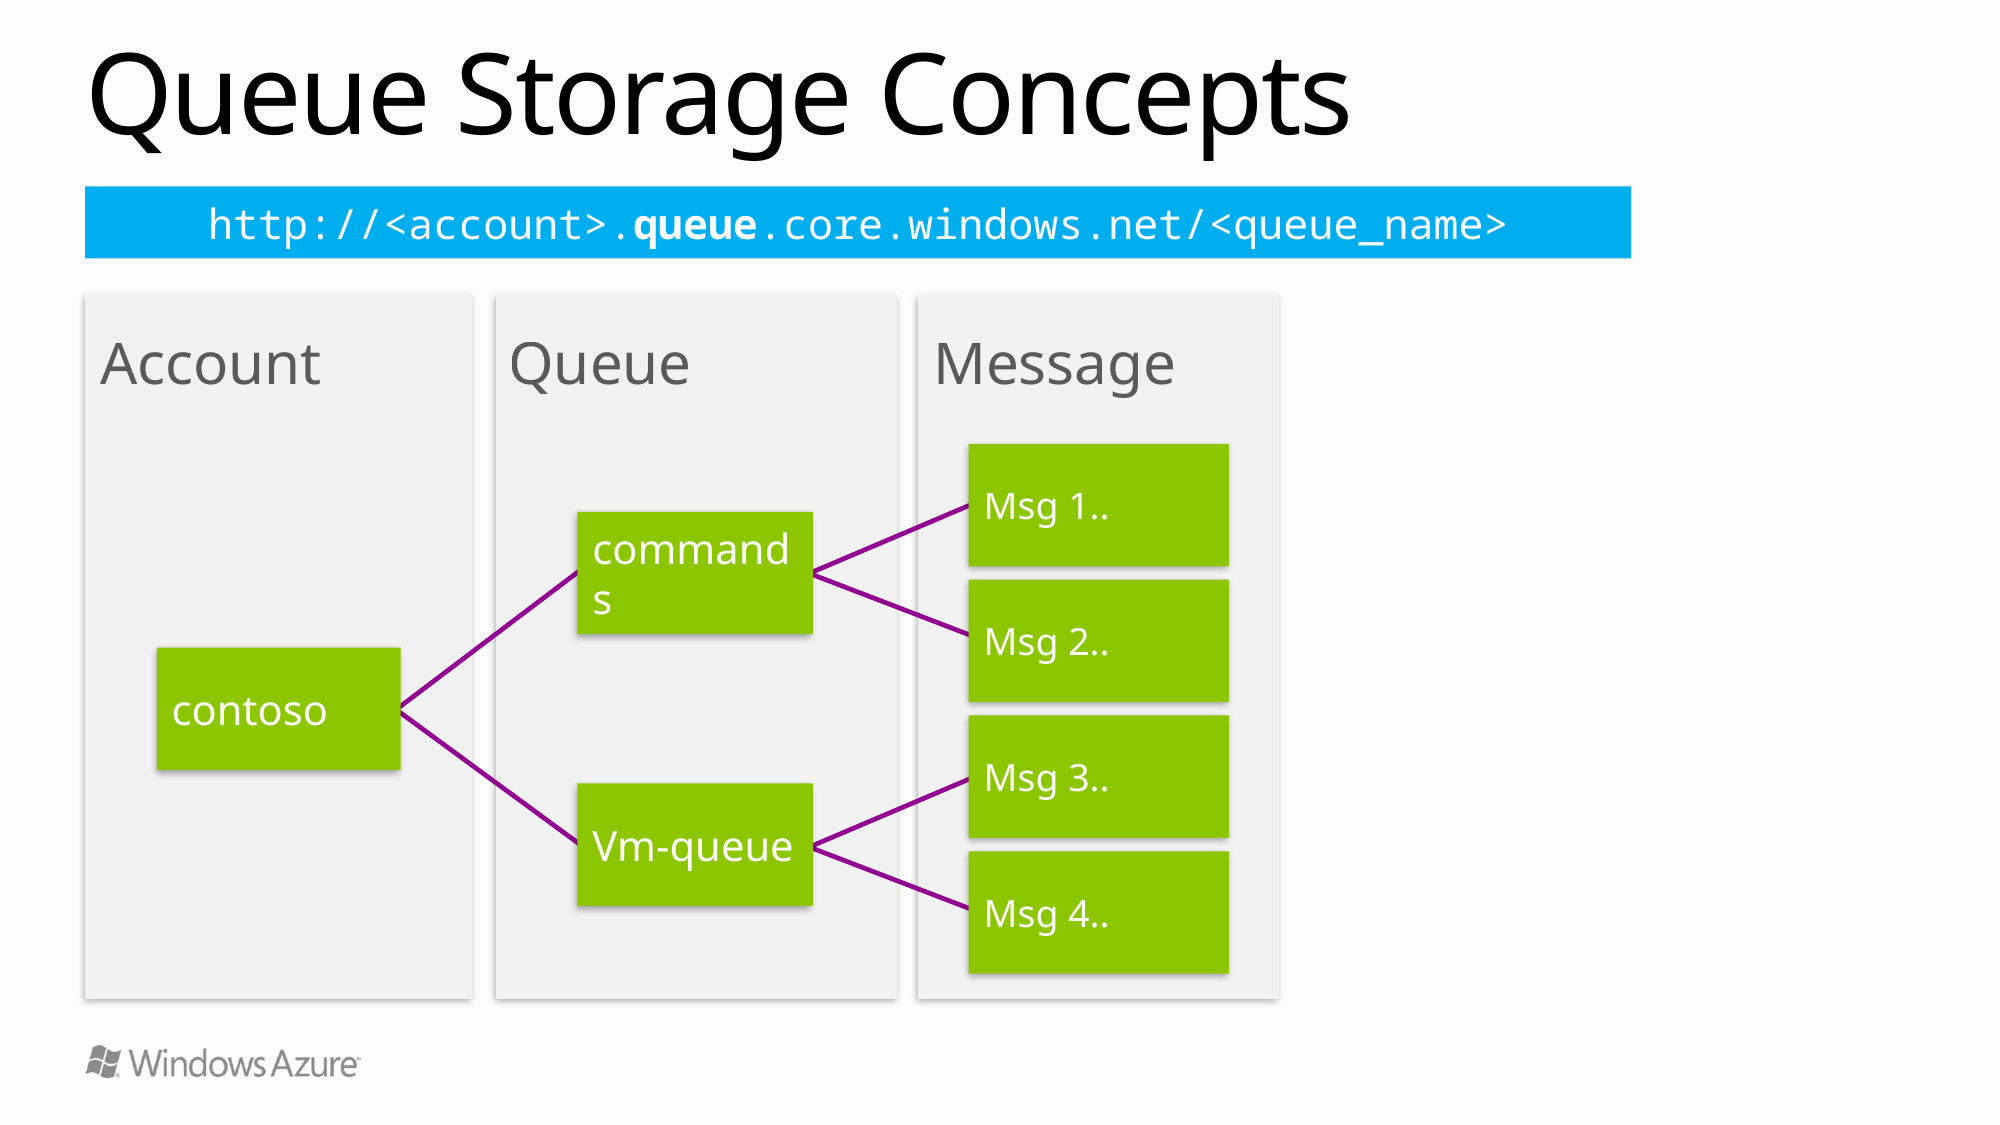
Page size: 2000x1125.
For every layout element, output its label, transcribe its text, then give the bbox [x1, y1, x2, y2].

text_box http://<account>.queue.core.windows.net/<queue_name> [83, 184, 1633, 261]
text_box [788, 838, 1000, 921]
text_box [917, 293, 1280, 1000]
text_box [794, 765, 1000, 854]
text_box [794, 492, 1000, 580]
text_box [84, 293, 473, 1000]
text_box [493, 293, 898, 1000]
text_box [788, 565, 1000, 647]
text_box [382, 554, 601, 720]
title Queue Storage Concepts [85, 37, 1914, 283]
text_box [370, 690, 615, 870]
